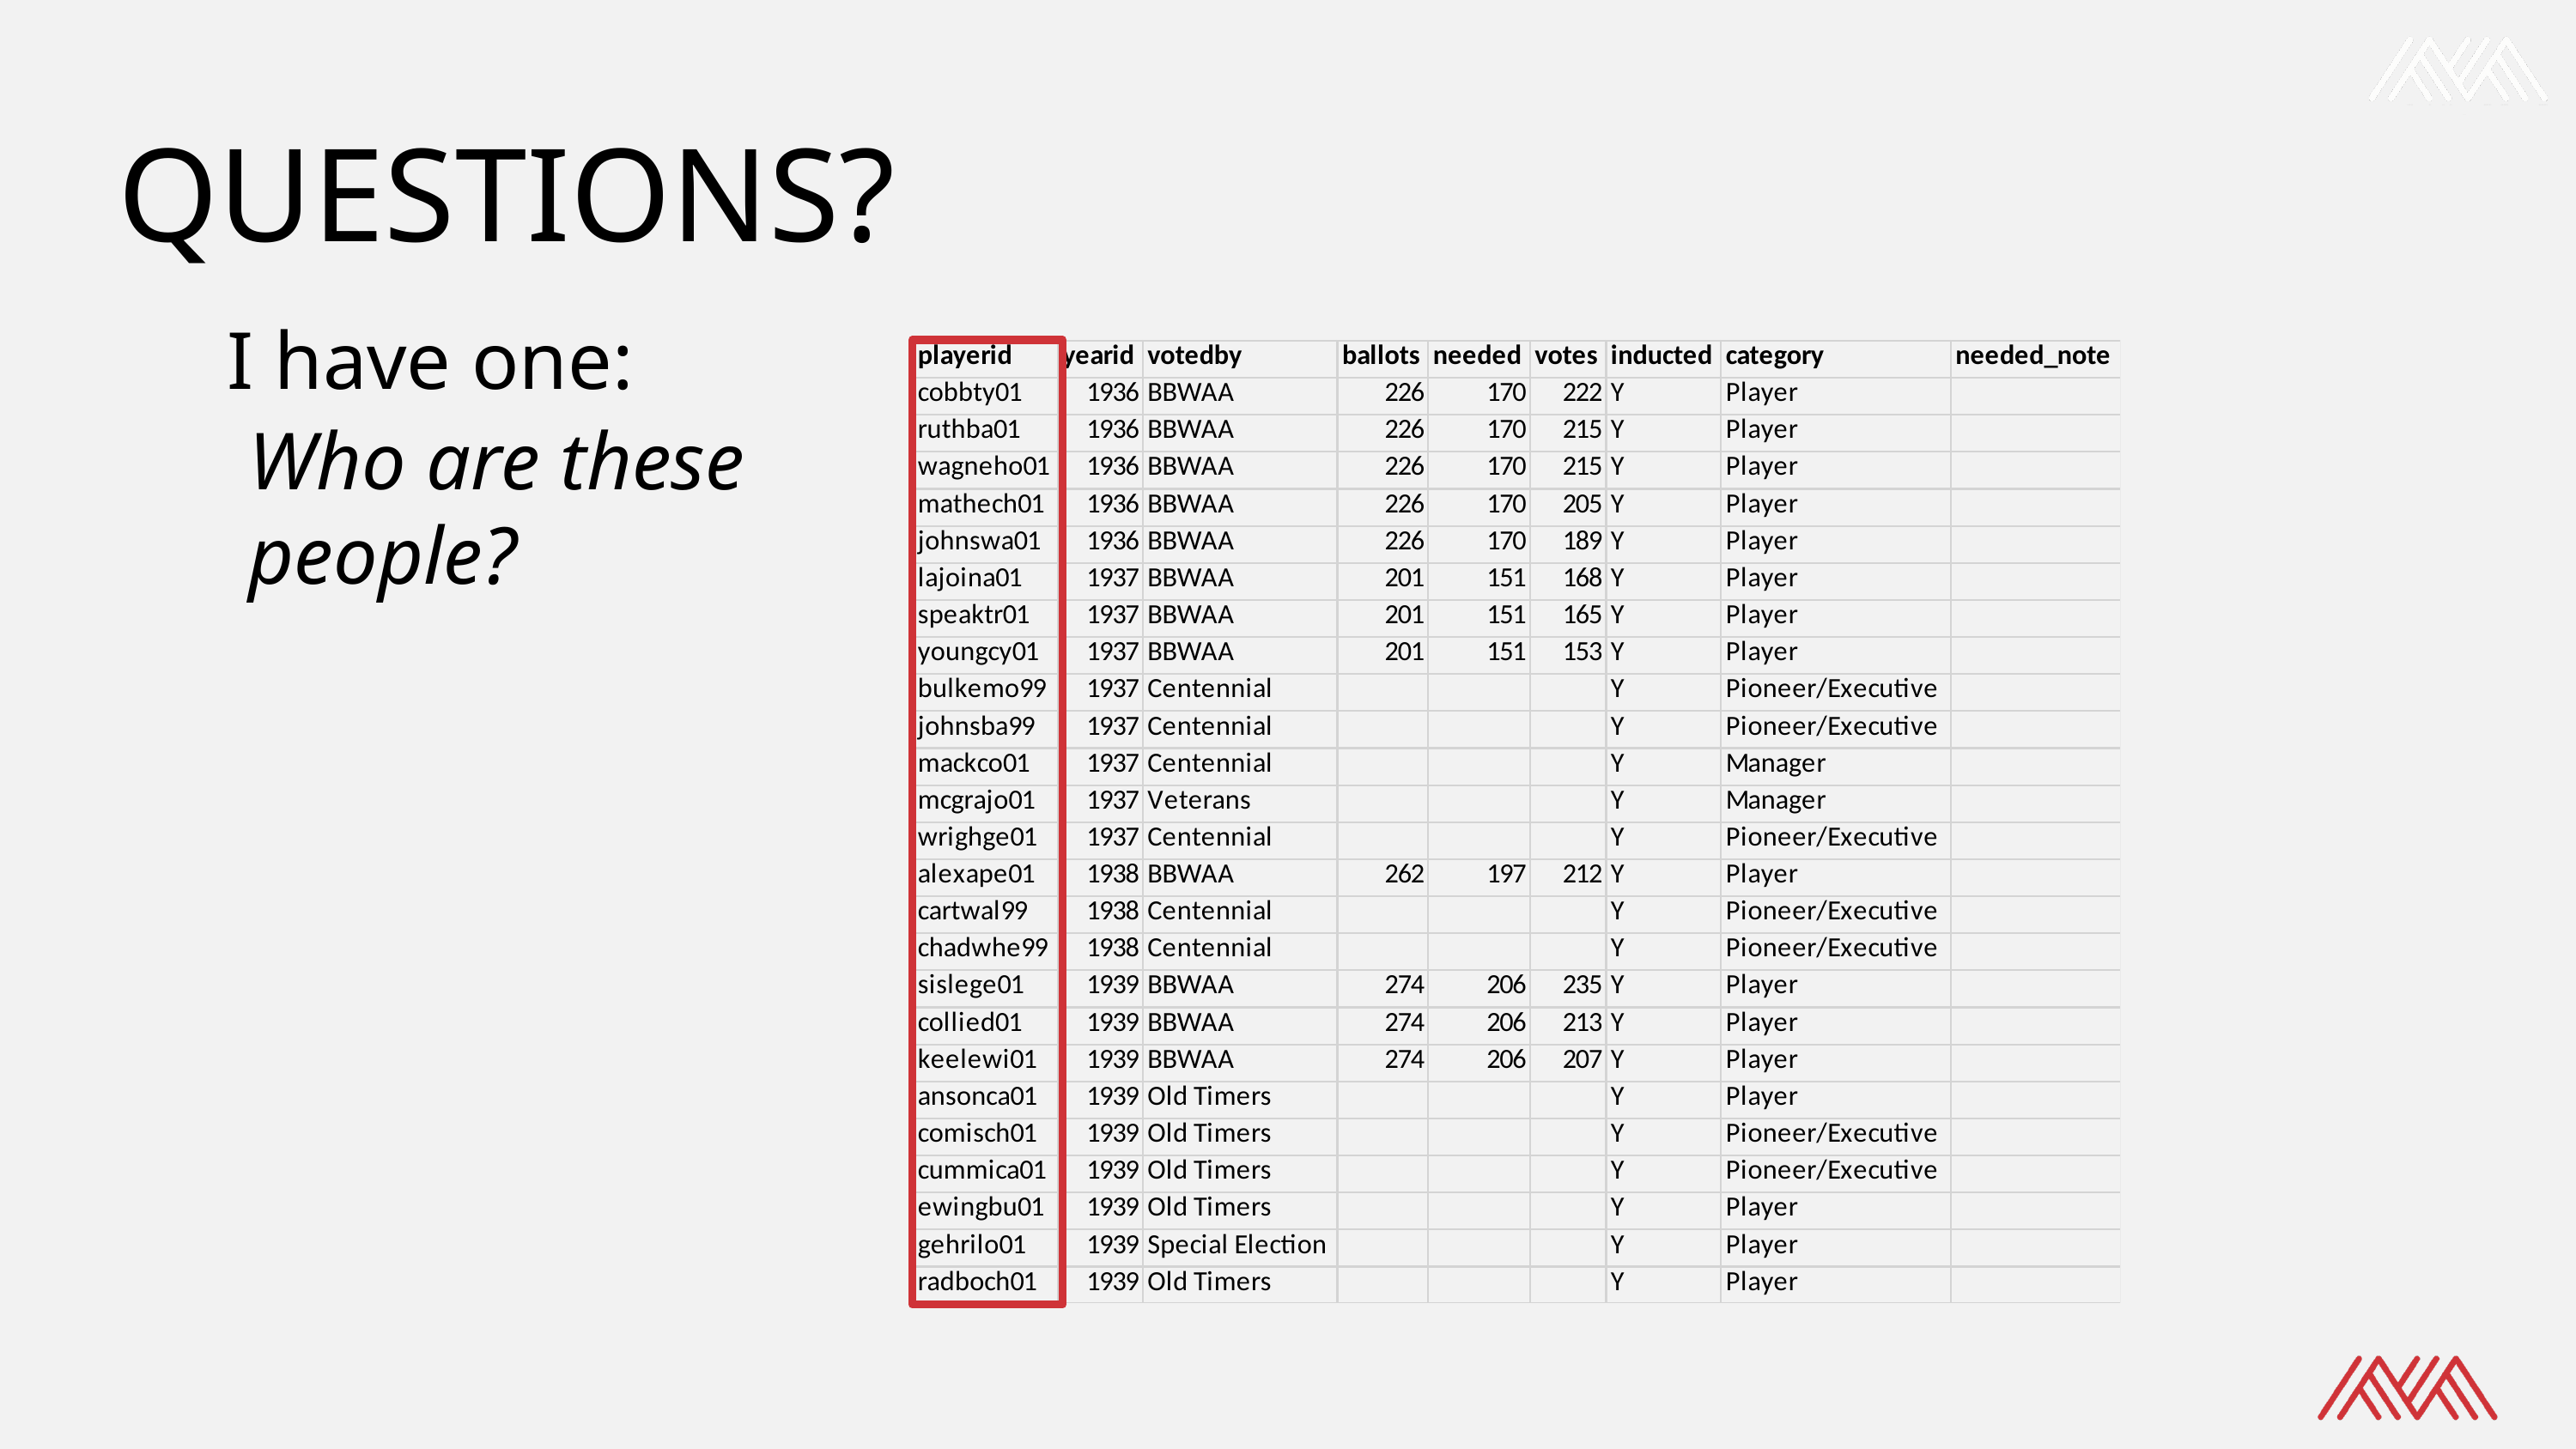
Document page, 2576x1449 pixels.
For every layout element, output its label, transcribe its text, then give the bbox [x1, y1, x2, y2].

text_box QUESTIONS? [118, 87, 2320, 268]
text_box Who are these people? [236, 404, 837, 607]
picture [912, 339, 2123, 1306]
text_box I have one: [214, 304, 816, 411]
picture [2266, 1304, 2551, 1422]
picture [2318, 0, 2576, 194]
